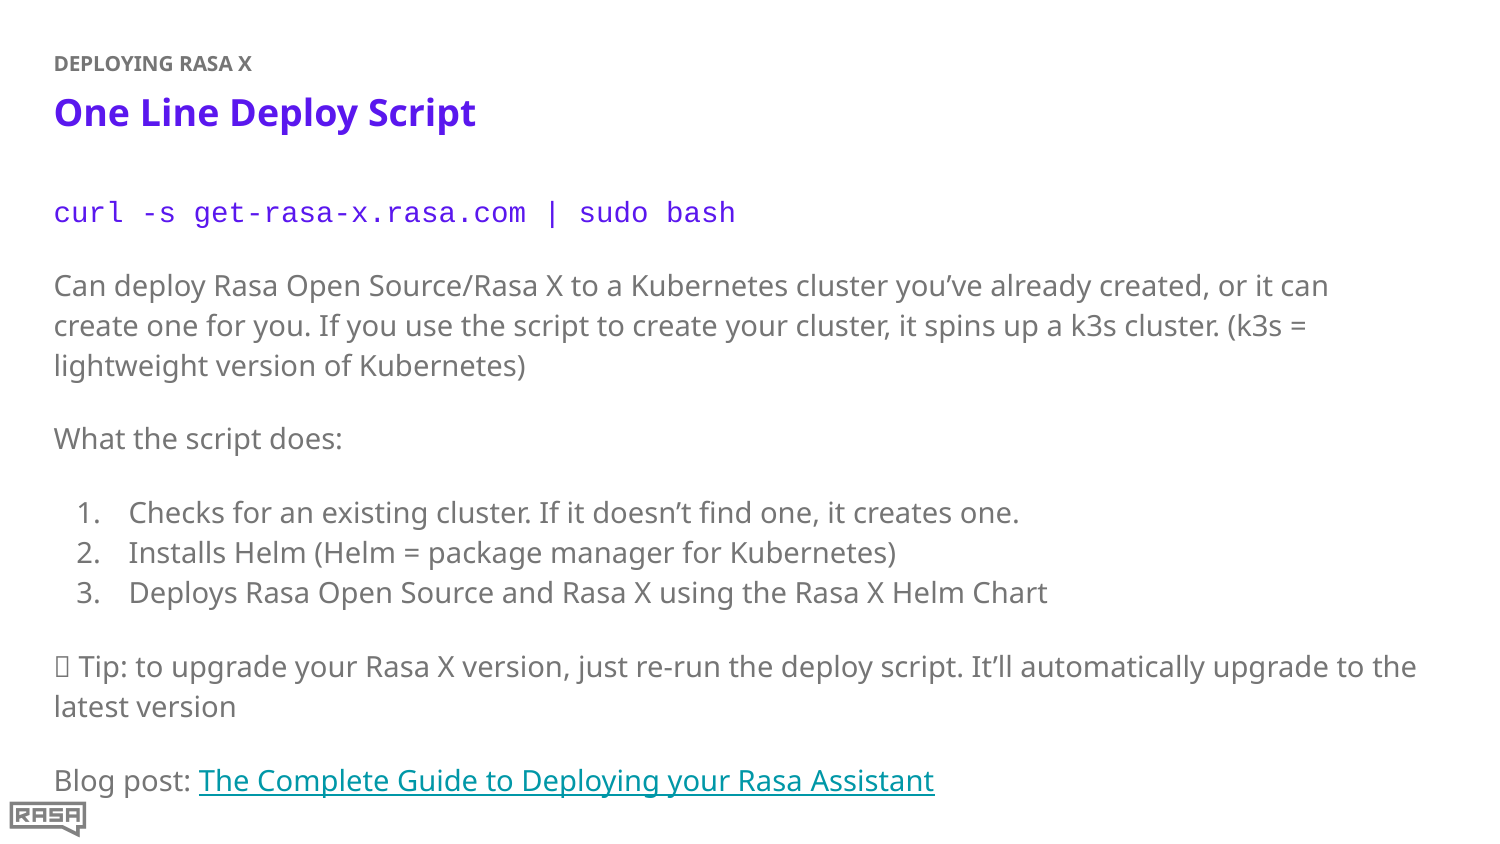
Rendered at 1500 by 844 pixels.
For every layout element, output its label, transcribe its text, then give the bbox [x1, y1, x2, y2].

title One Line Deploy Script [38, 90, 1437, 173]
picture [8, 800, 88, 839]
list curl -s get-rasa-x.rasa.com | sudo bash Can deploy Rasa Open Source/Rasa X to a Kubernetes cluster you’ve already created, or it can create one for you. If you use the script to create your cluster, it spins up a k3s cluster. (k3s = lightweight version of Kubernetes) What the script does: Checks for an existing cluster. If it doesn’t find one, it creates one. Installs Helm (Helm = package manager for Kubernetes) Deploys Rasa Open Source and Rasa X using the Rasa X Helm Chart 💡 Tip: to upgrade your Rasa X version, just re-run the deploy script. It’ll automatically upgrade to the latest version Blog post: The Complete Guide to Deploying your Rasa Assistant [38, 173, 1437, 743]
title DEPLOYING RASA X [38, 36, 1437, 90]
